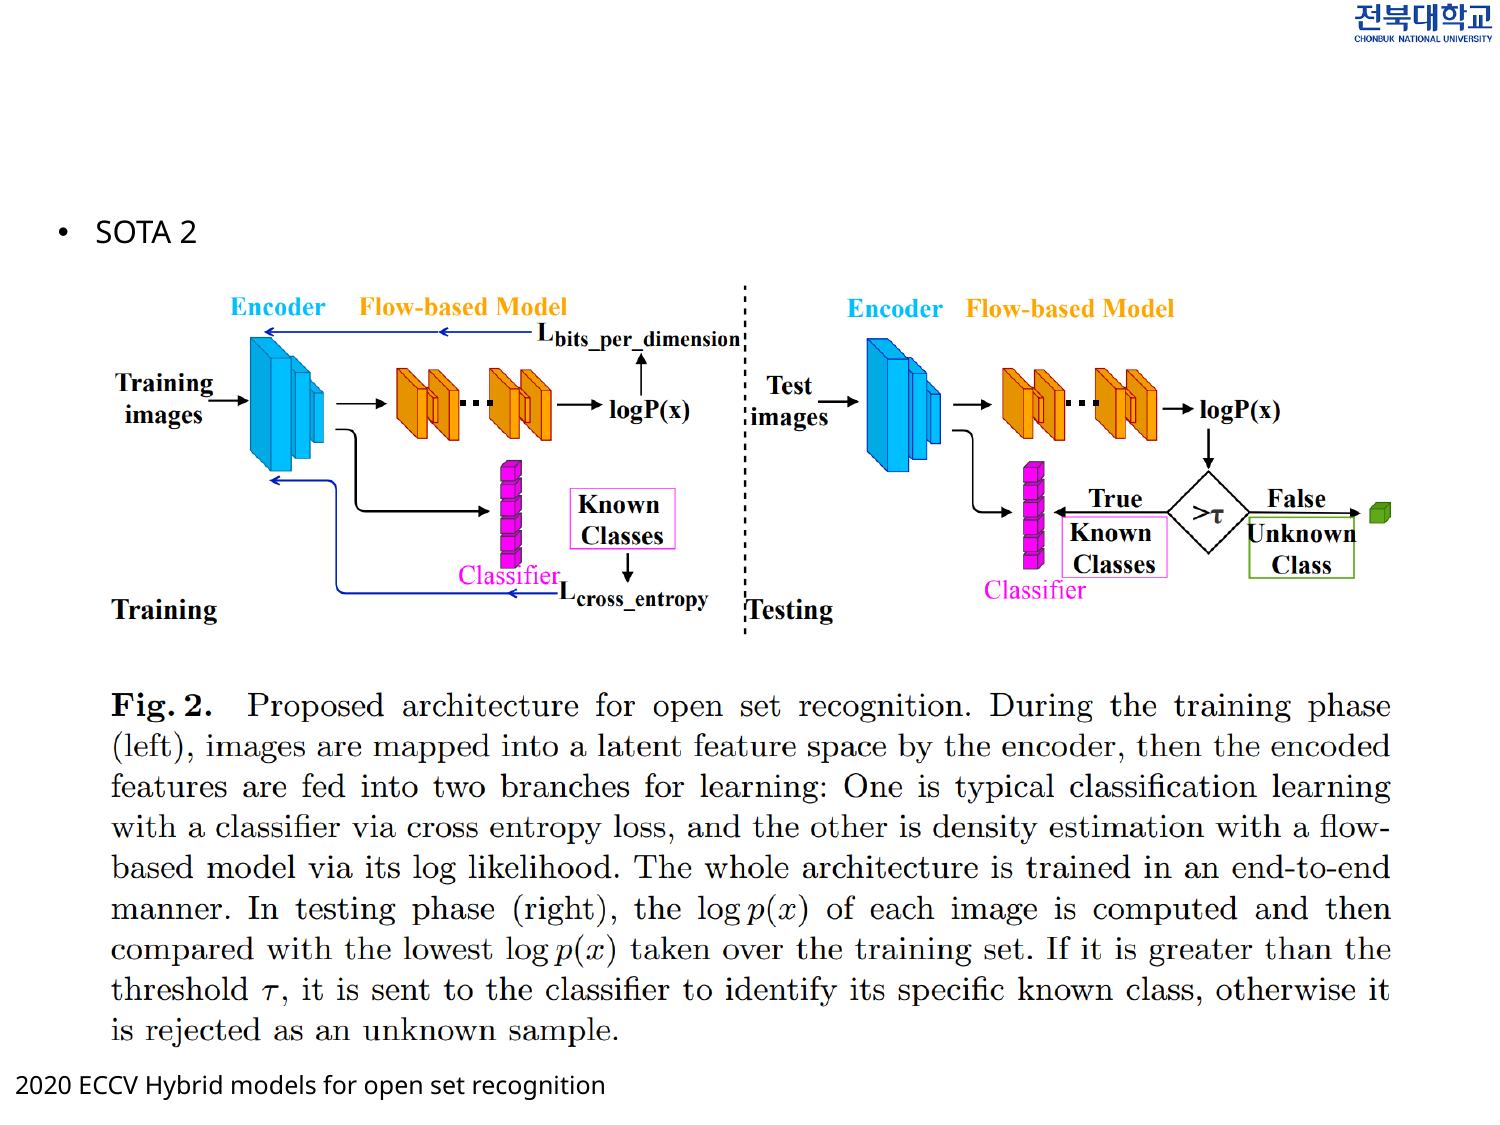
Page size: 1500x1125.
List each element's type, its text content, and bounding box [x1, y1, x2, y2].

list 2020 ECCV Hybrid models for open set recognition [0, 1065, 1500, 1125]
picture [1346, 0, 1500, 46]
picture [99, 285, 1397, 1056]
list SOTA 2 [42, 209, 1458, 920]
